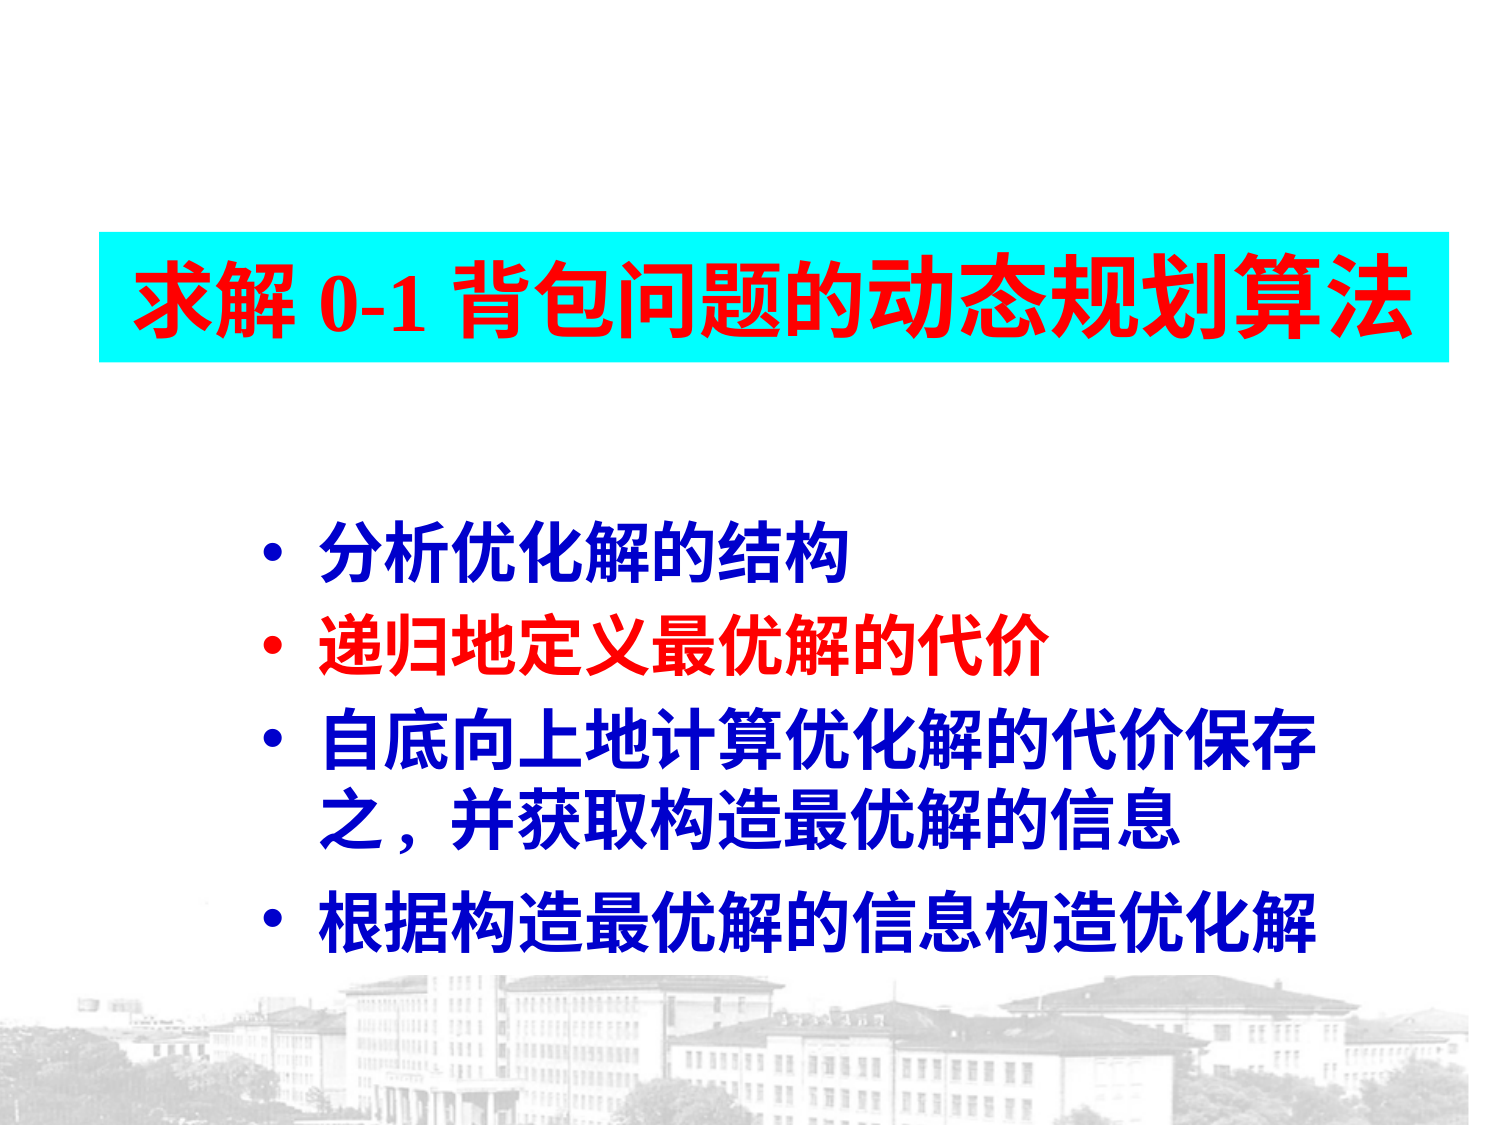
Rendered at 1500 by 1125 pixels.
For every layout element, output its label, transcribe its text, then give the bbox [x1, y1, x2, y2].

picture [0, 529, 1500, 1125]
title 求解0-1背包问题的动态规划算法 [99, 231, 1450, 363]
list 分析优化解的结构 递归地定义最优解的代价 自底向上地计算优化解的代价保存之, 并获取构造最优解的信息 根据构造最优解的信息构造优化解 [246, 503, 1381, 975]
